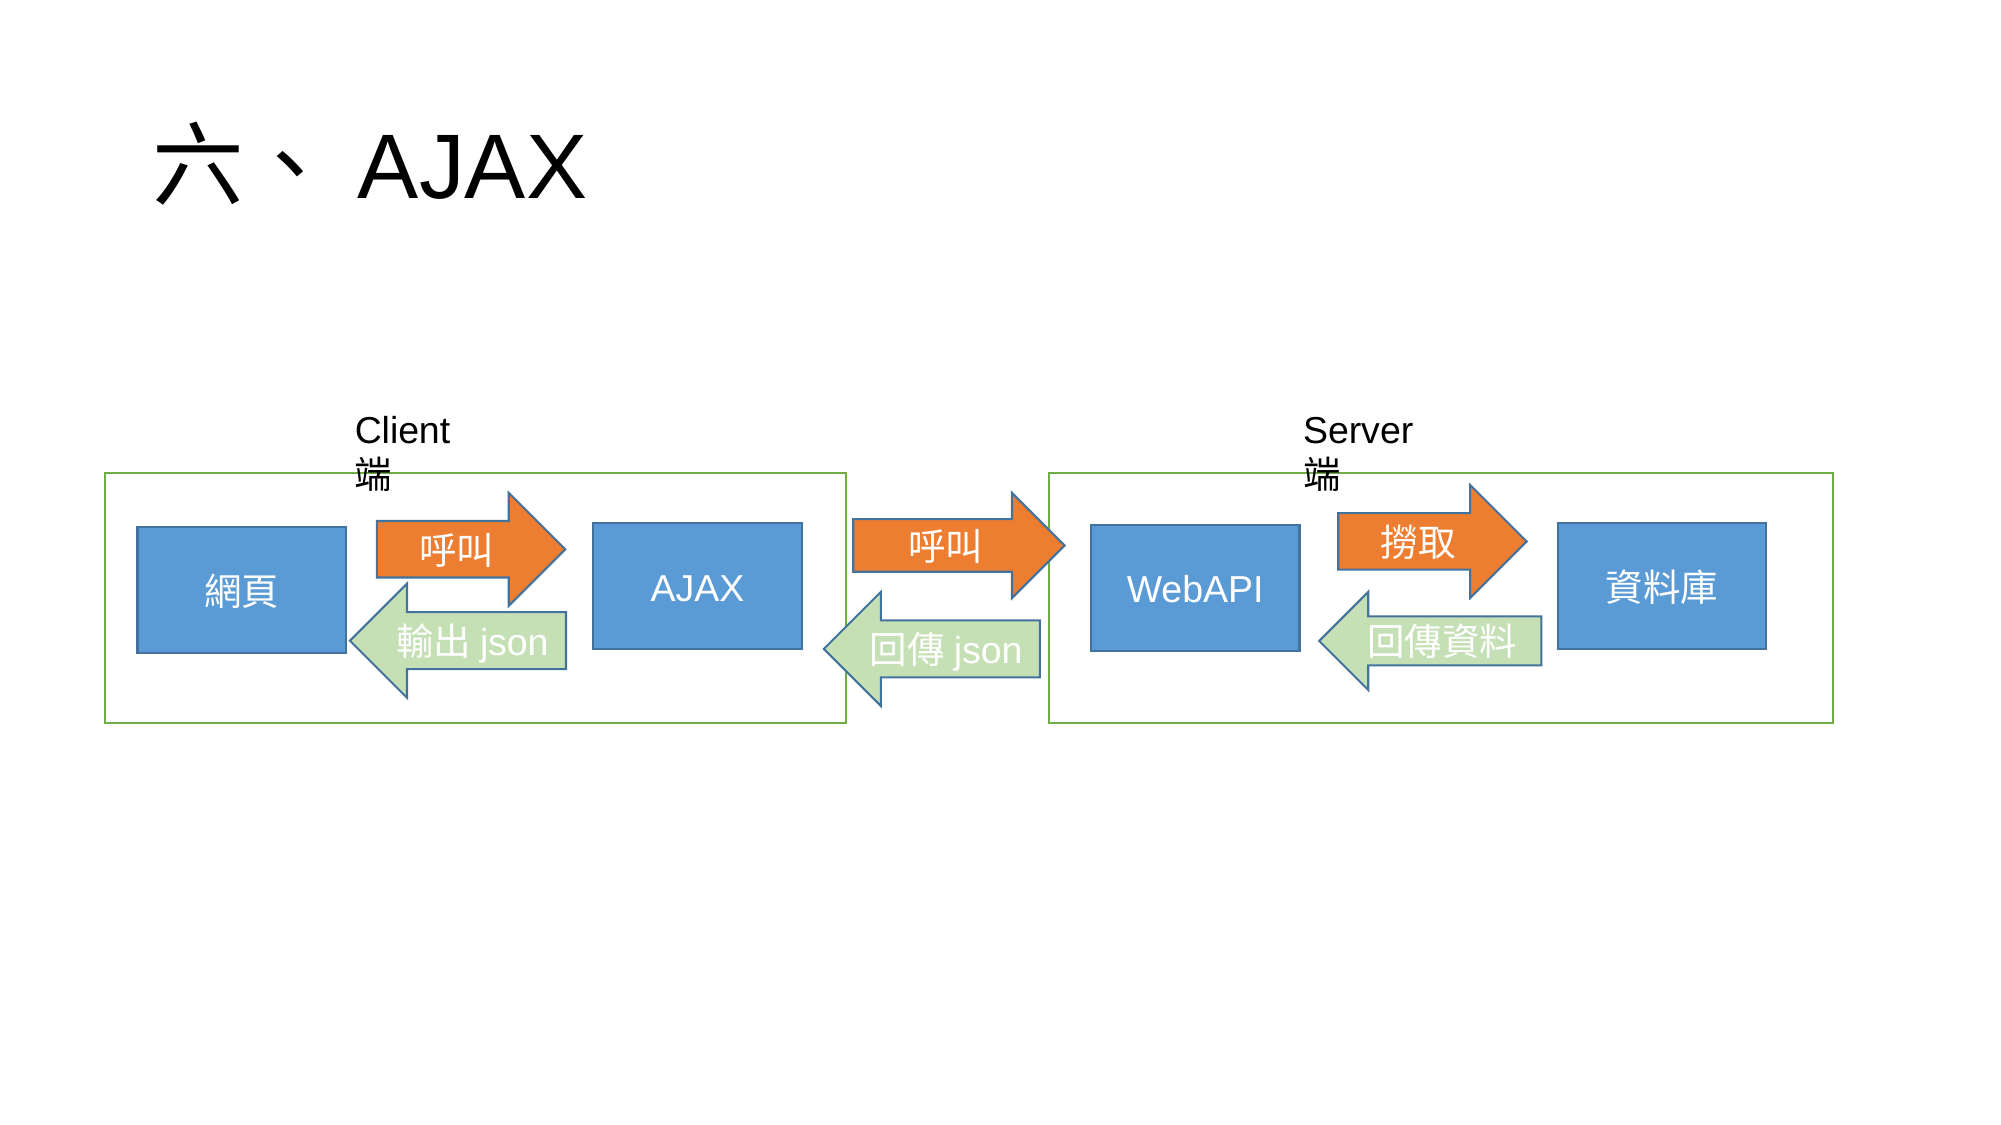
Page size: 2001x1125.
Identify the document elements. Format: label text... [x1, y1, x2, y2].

text_box 呼叫 [852, 490, 1067, 601]
text_box Client 端 [340, 398, 521, 504]
text_box 撈取 [1337, 497, 1529, 601]
text_box [1048, 472, 1834, 724]
text_box WebAPI [1090, 524, 1301, 652]
text_box 呼叫 [375, 503, 567, 609]
text_box AJAX [592, 522, 803, 650]
text_box 回傳資料 [1317, 589, 1543, 693]
text_box Server 端 [1288, 398, 1484, 504]
text_box [104, 472, 847, 724]
title 六、AJAX [137, 59, 1863, 278]
text_box 資料庫 [1557, 522, 1767, 650]
text_box 回傳json [822, 589, 1041, 709]
text_box 網頁 [136, 526, 347, 654]
text_box 輸出json [348, 581, 568, 701]
